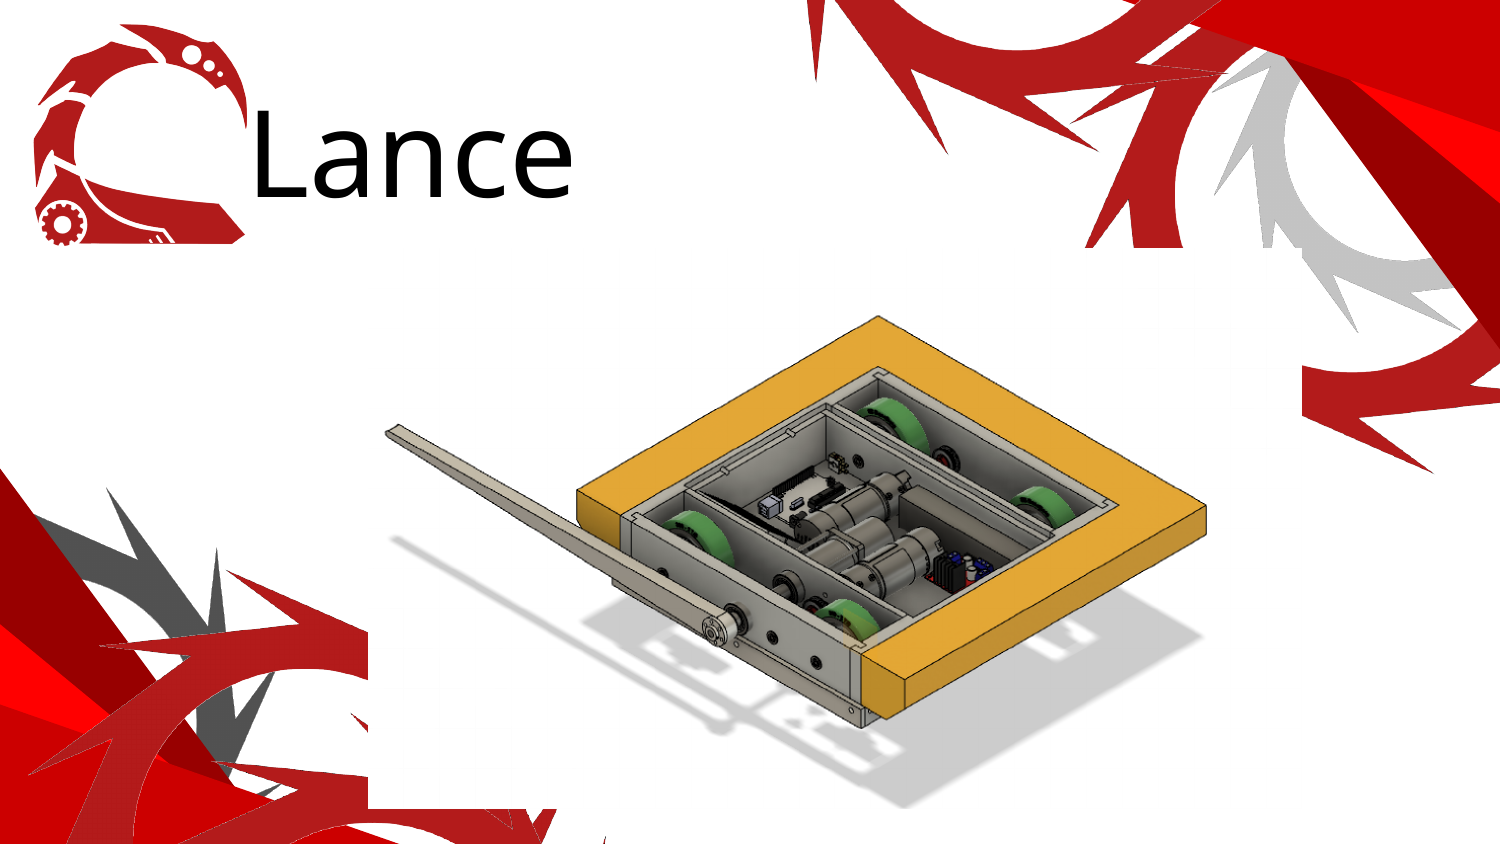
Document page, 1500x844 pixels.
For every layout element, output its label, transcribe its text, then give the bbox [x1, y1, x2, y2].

title Lance [266, 61, 729, 210]
picture [17, 13, 261, 257]
picture [15, 0, 1500, 844]
